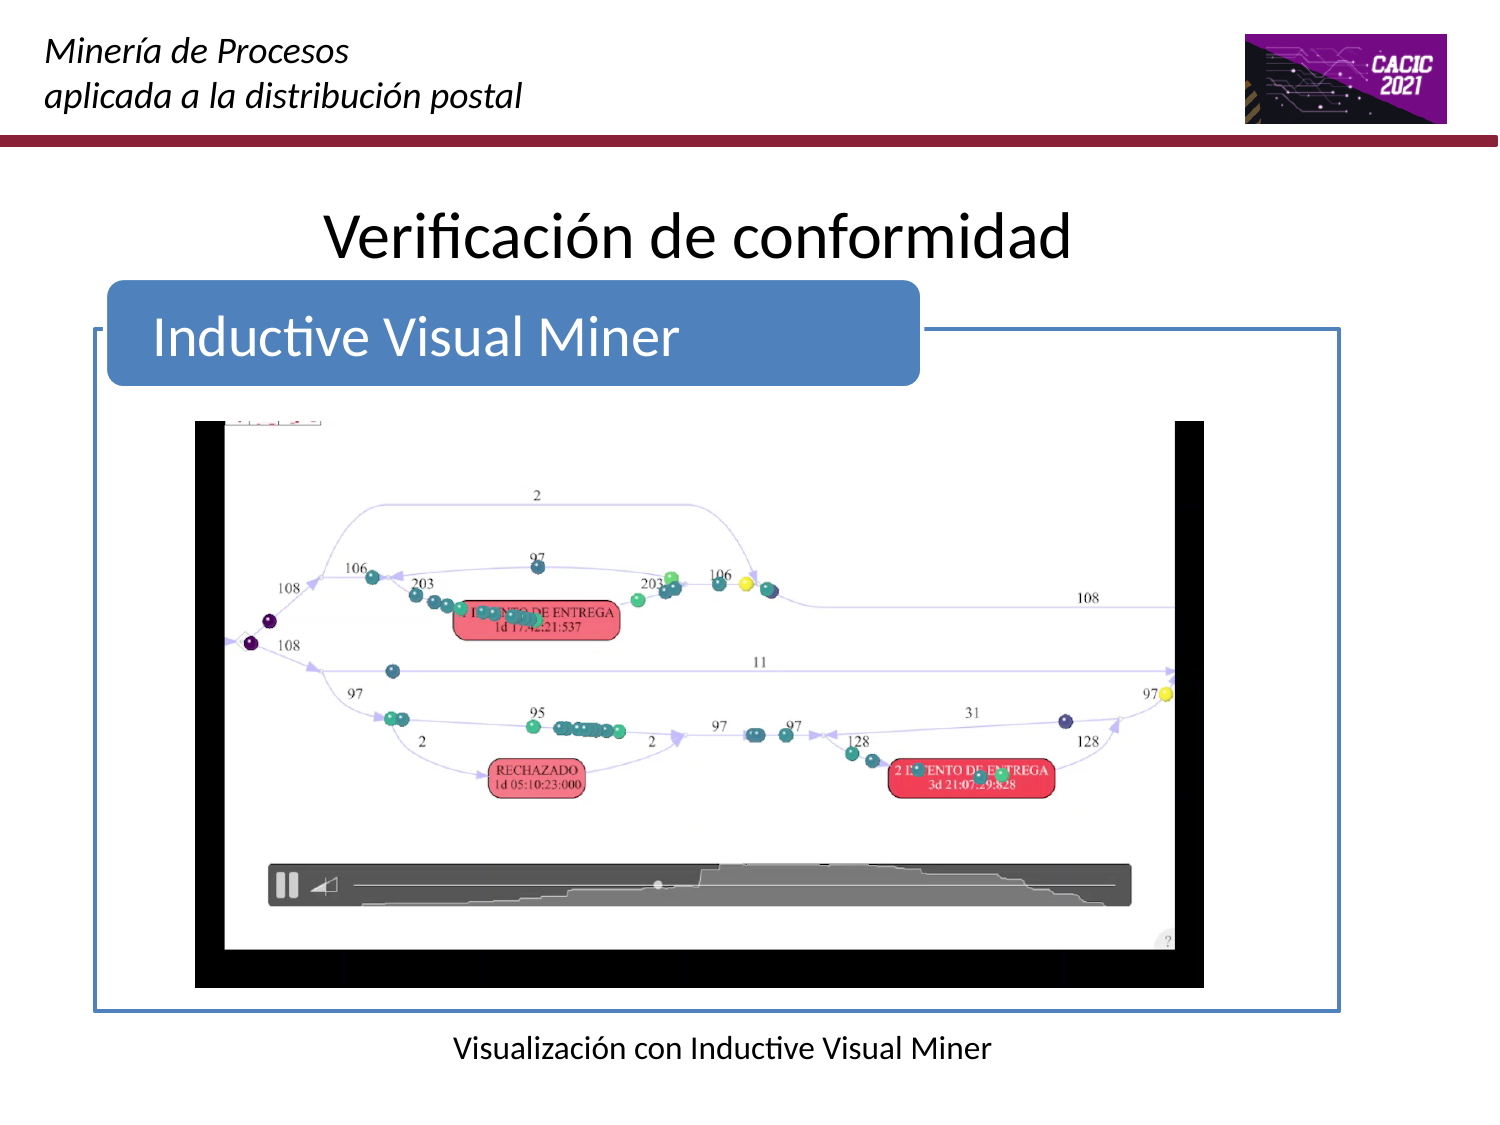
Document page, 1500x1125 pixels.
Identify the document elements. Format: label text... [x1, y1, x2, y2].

text_box Minería de Procesos aplicada a la distribución postal [29, 19, 998, 124]
picture [1245, 34, 1447, 124]
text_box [97, 243, 1353, 1000]
text_box [0, 137, 1497, 145]
text_box Verificación de conformidad [76, 184, 1322, 279]
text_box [94, 1005, 1340, 1012]
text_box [104, 277, 923, 389]
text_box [194, 420, 1205, 989]
text_box Visualización con Inductive Visual Miner [100, 1008, 1346, 1094]
